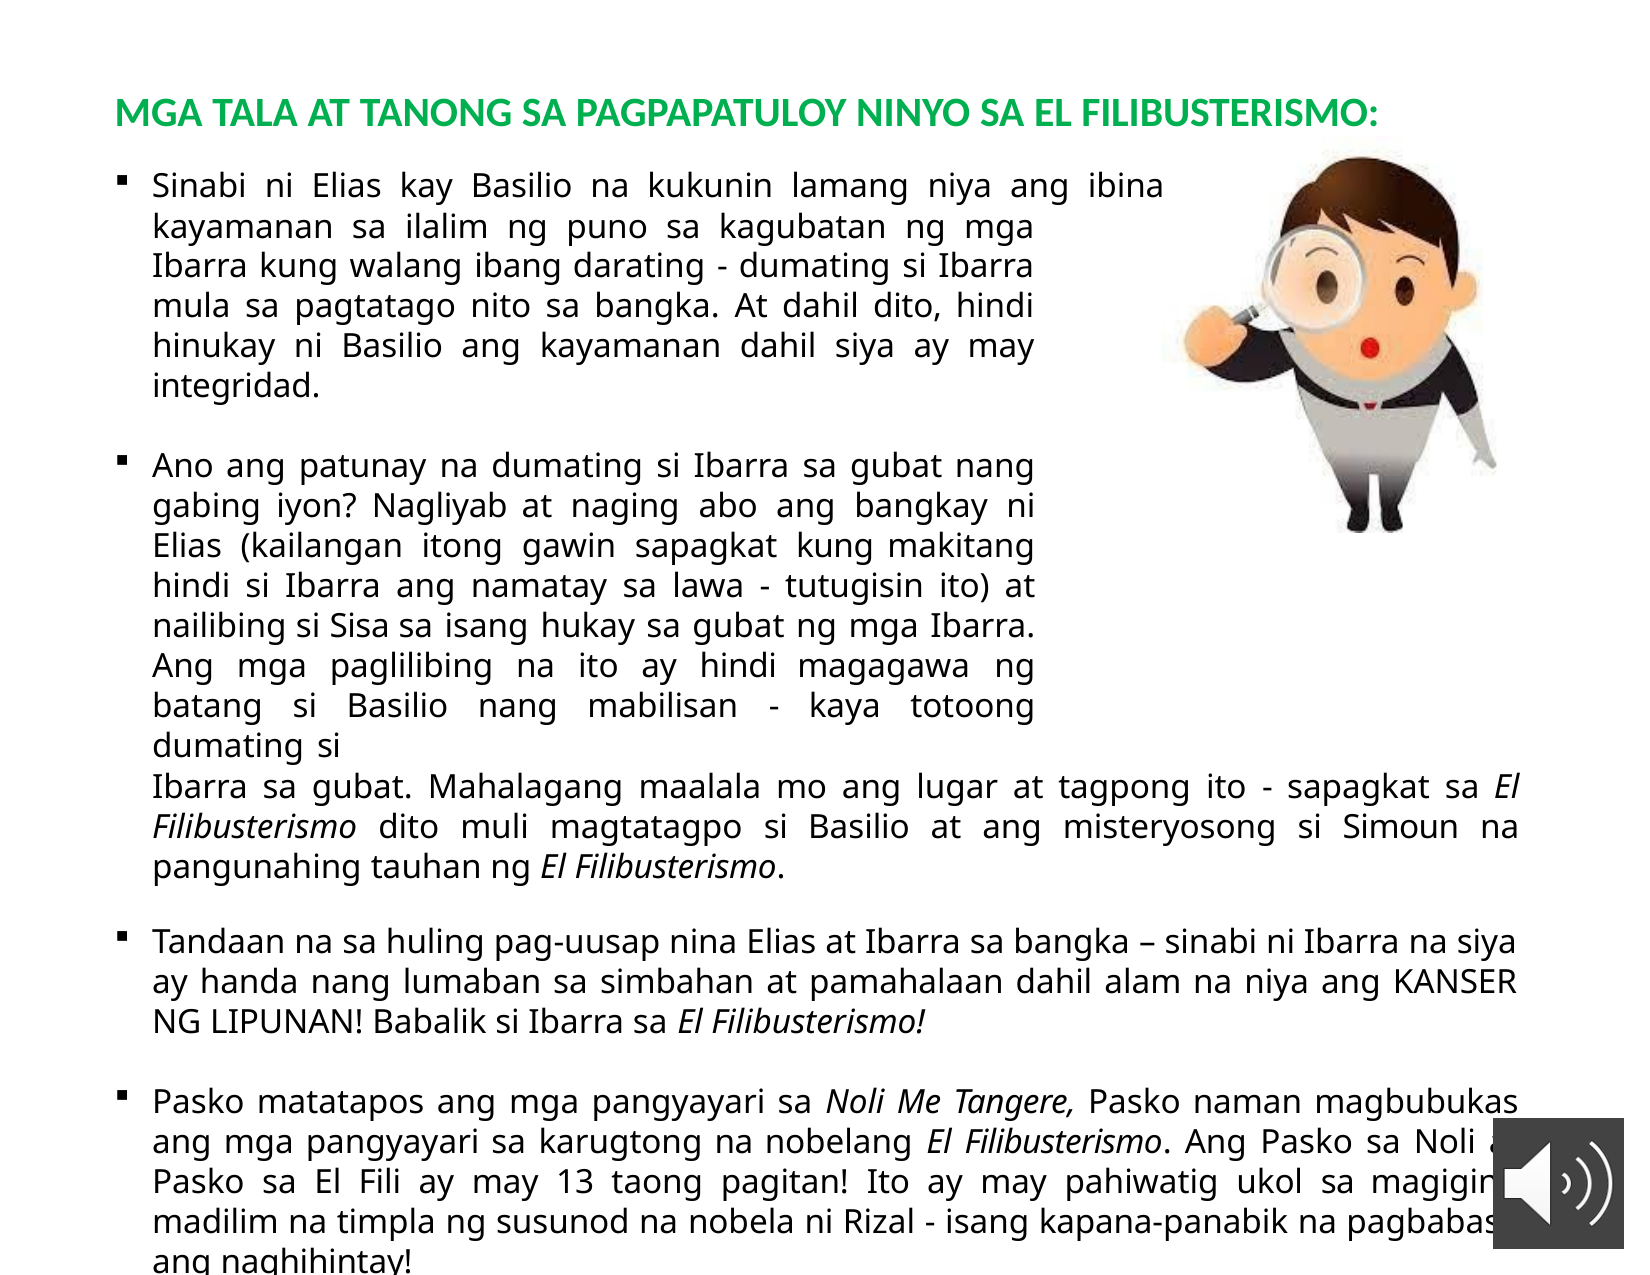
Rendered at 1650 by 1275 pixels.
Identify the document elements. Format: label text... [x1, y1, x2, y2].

title MGA TALA AT TANONG SA PAGPAPATULOY NINYO SA EL FILIBUSTERISMO: [112, 82, 1409, 162]
picture [1162, 136, 1501, 534]
text_box Sinabi ni Elias kay Basilio na kukunin lamang niya ang ibinaon niyang kayamanan sa ilalim ng puno sa kagubatan ng mga Ibarra kung walang ibang darating - dumating si Ibarra mula sa pagtatago nito sa bangka. At dahil dito, hindi hinukay ni Basilio ang kayamanan dahil siya ay may integridad. Ano ang patunay na dumating si Ibarra sa gubat nang gabing iyon? Nagliyab at naging abo ang bangkay ni Elias (kailangan itong gawin sapagkat kung makitang hindi si Ibarra ang namatay sa lawa - tutugisin ito) at nailibing si Sisa sa isang hukay sa gubat ng mga Ibarra. Ang mga paglilibing na ito ay hindi magagawa ng batang si Basilio nang mabilisan - kaya totoong dumating si Ibarra sa gubat. Mahalagang maalala mo ang lugar at tagpong ito - sapagkat sa El Filibusterismo dito muli magtatagpo si Basilio at ang misteryosong si Simoun na pangunahing tauhan ng El Filibusterismo. Tandaan na sa huling pag-uusap nina Elias at Ibarra sa bangka – sinabi ni Ibarra na siya ay handa nang lumaban sa simbahan at pamahalaan dahil alam na niya ang KANSER NG LIPUNAN! Babalik si Ibarra sa El Filibusterismo! Pasko matatapos ang mga pangyayari sa Noli Me Tangere, Pasko naman magbubukas ang mga pangyayari sa karugtong na nobelang El Filibusterismo. Ang Pasko sa Noli at Pasko sa El Fili ay may 13 taong pagitan! Ito ay may pahiwatig ukol sa magiging madilim na timpla ng susunod na nobela ni Rizal - isang kapana-panabik na pagbabasa ang naghihintay! [112, 162, 1521, 1275]
picture [1491, 1116, 1626, 1251]
